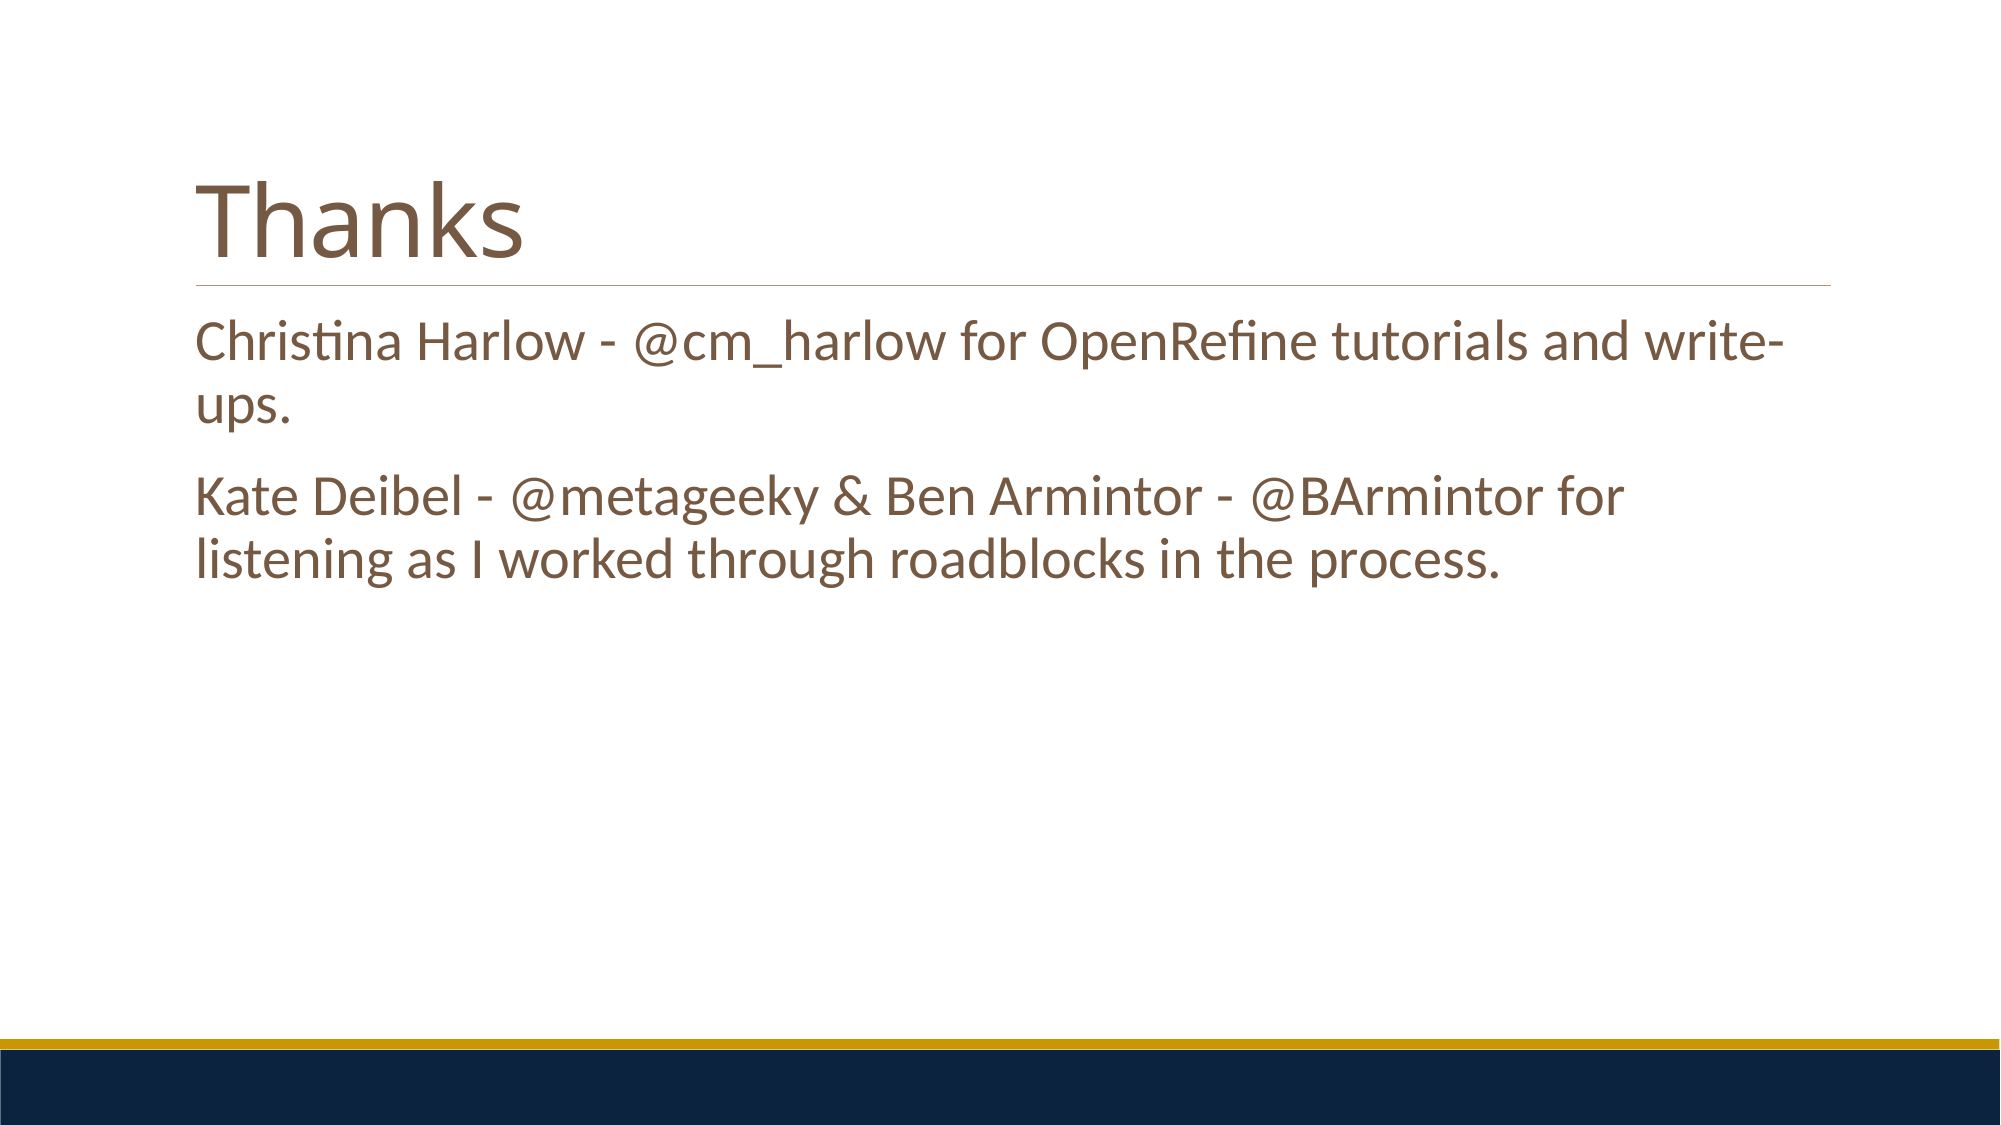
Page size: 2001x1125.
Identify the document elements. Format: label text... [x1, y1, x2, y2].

list Christina Harlow - @cm_harlow for OpenRefine tutorials and write-ups. Kate Deibel - @metageeky & Ben Armintor - @BArmintor for listening as I worked through roadblocks in the process. [180, 302, 1830, 963]
title Thanks [180, 47, 1830, 285]
